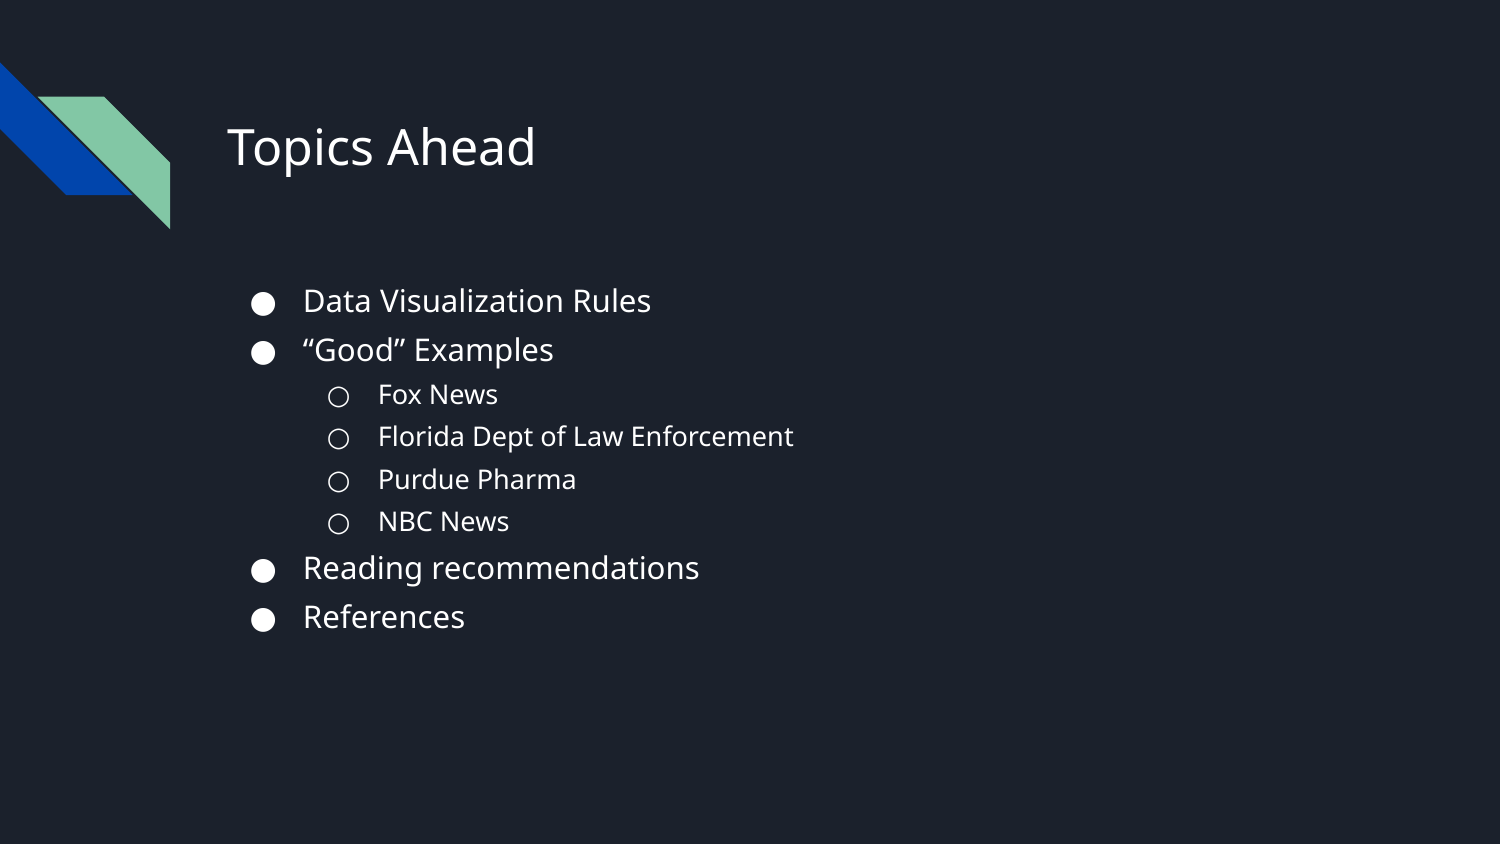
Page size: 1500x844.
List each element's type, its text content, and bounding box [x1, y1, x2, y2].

list Data Visualization Rules “Good” Examples Fox News Florida Dept of Law Enforcement Purdue Pharma NBC News Reading recommendations References [212, 257, 1368, 735]
title Topics Ahead [212, 97, 1368, 247]
